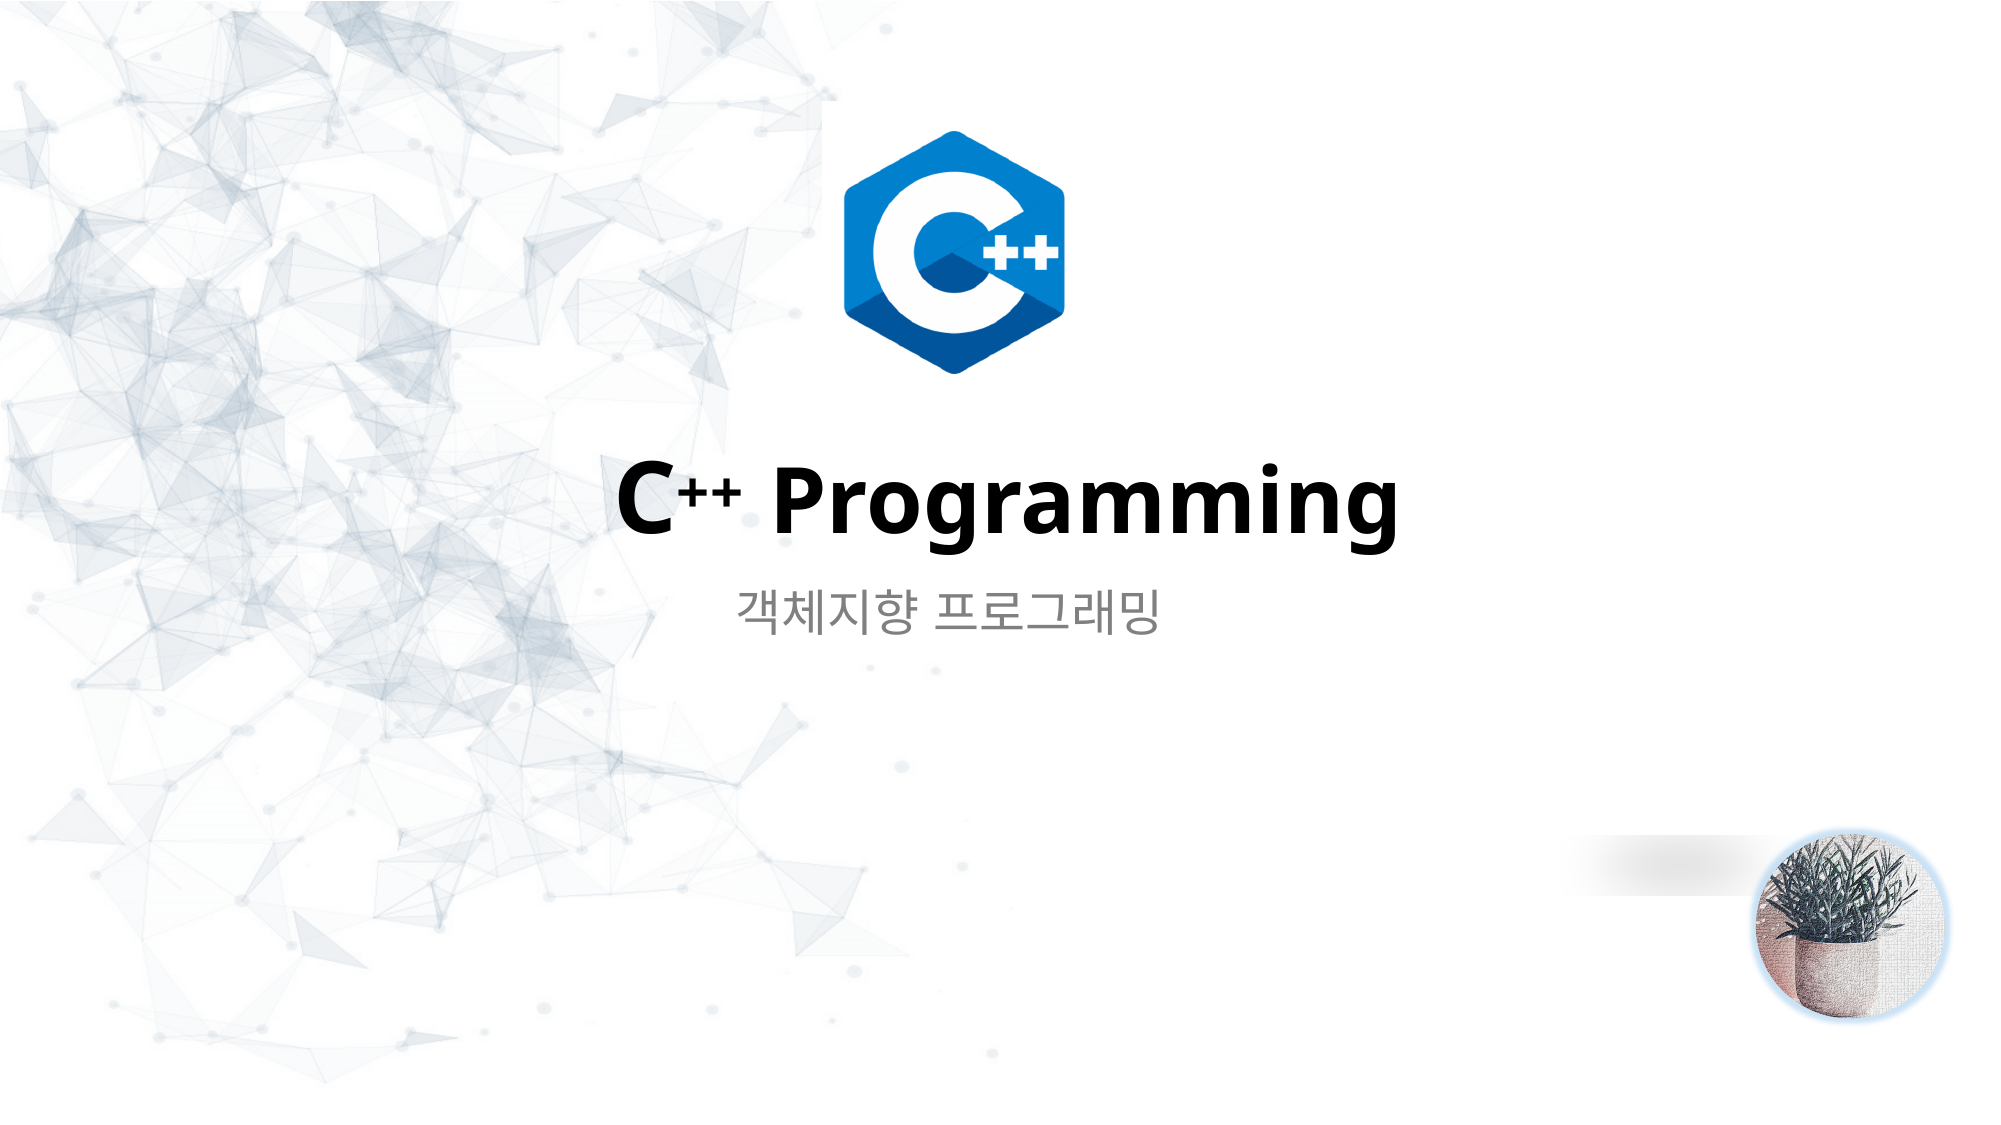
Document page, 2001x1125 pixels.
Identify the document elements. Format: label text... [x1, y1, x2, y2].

picture [1755, 834, 1945, 1019]
picture [822, 101, 1095, 403]
text_box 객체지향 프로그래밍 [720, 574, 1335, 649]
text_box C++ Programming [598, 426, 1458, 561]
